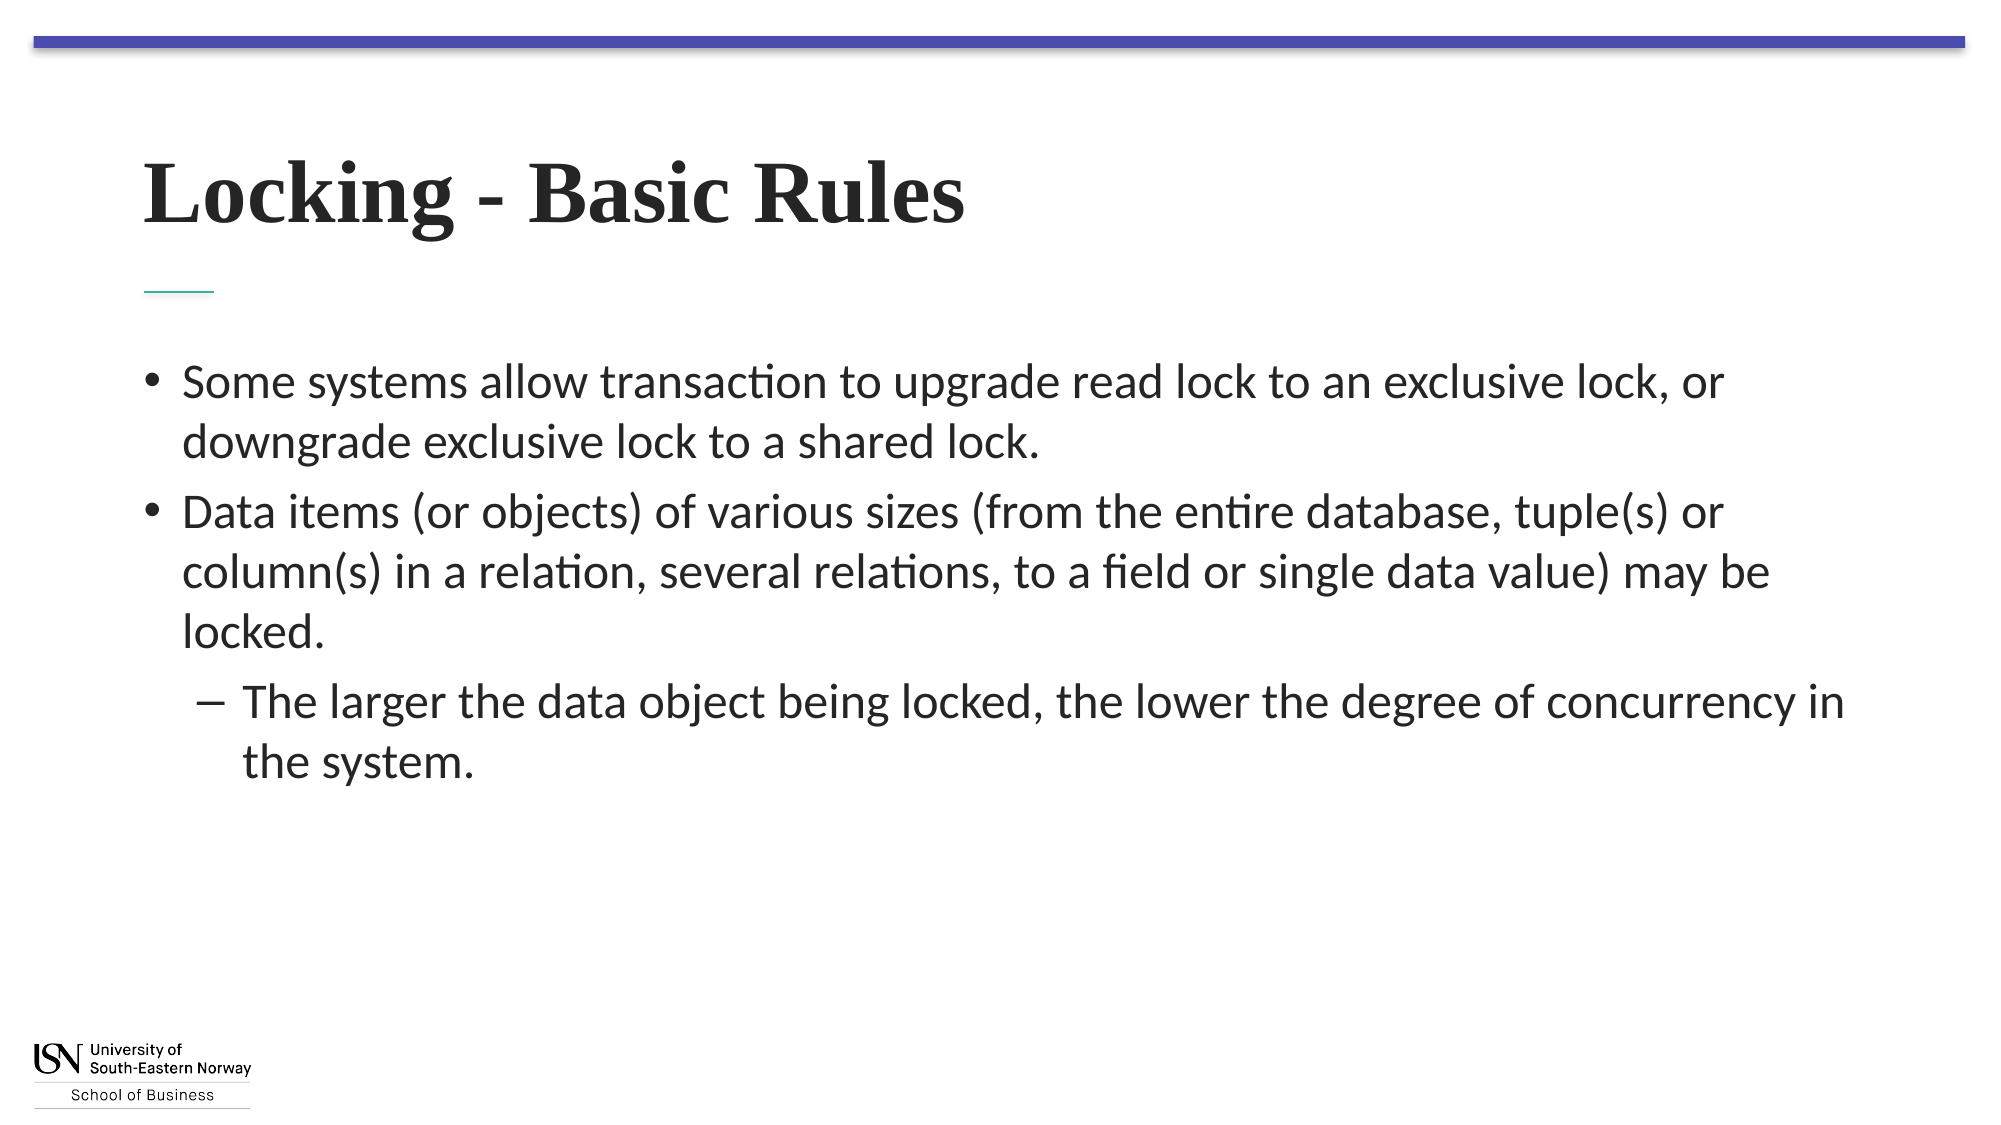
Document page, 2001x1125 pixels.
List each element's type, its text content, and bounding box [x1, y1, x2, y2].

list Some systems allow transaction to upgrade read lock to an exclusive lock, or downgrade exclusive lock to a shared lock. Data items (or objects) of various sizes (from the entire database, tuple(s) or column(s) in a relation, several relations, to a field or single data value) may be locked. The larger the data object being locked, the lower the degree of concurrency in the system. [128, 348, 1885, 973]
title Locking - Basic Rules [143, 93, 1885, 282]
picture [16, 1025, 274, 1125]
